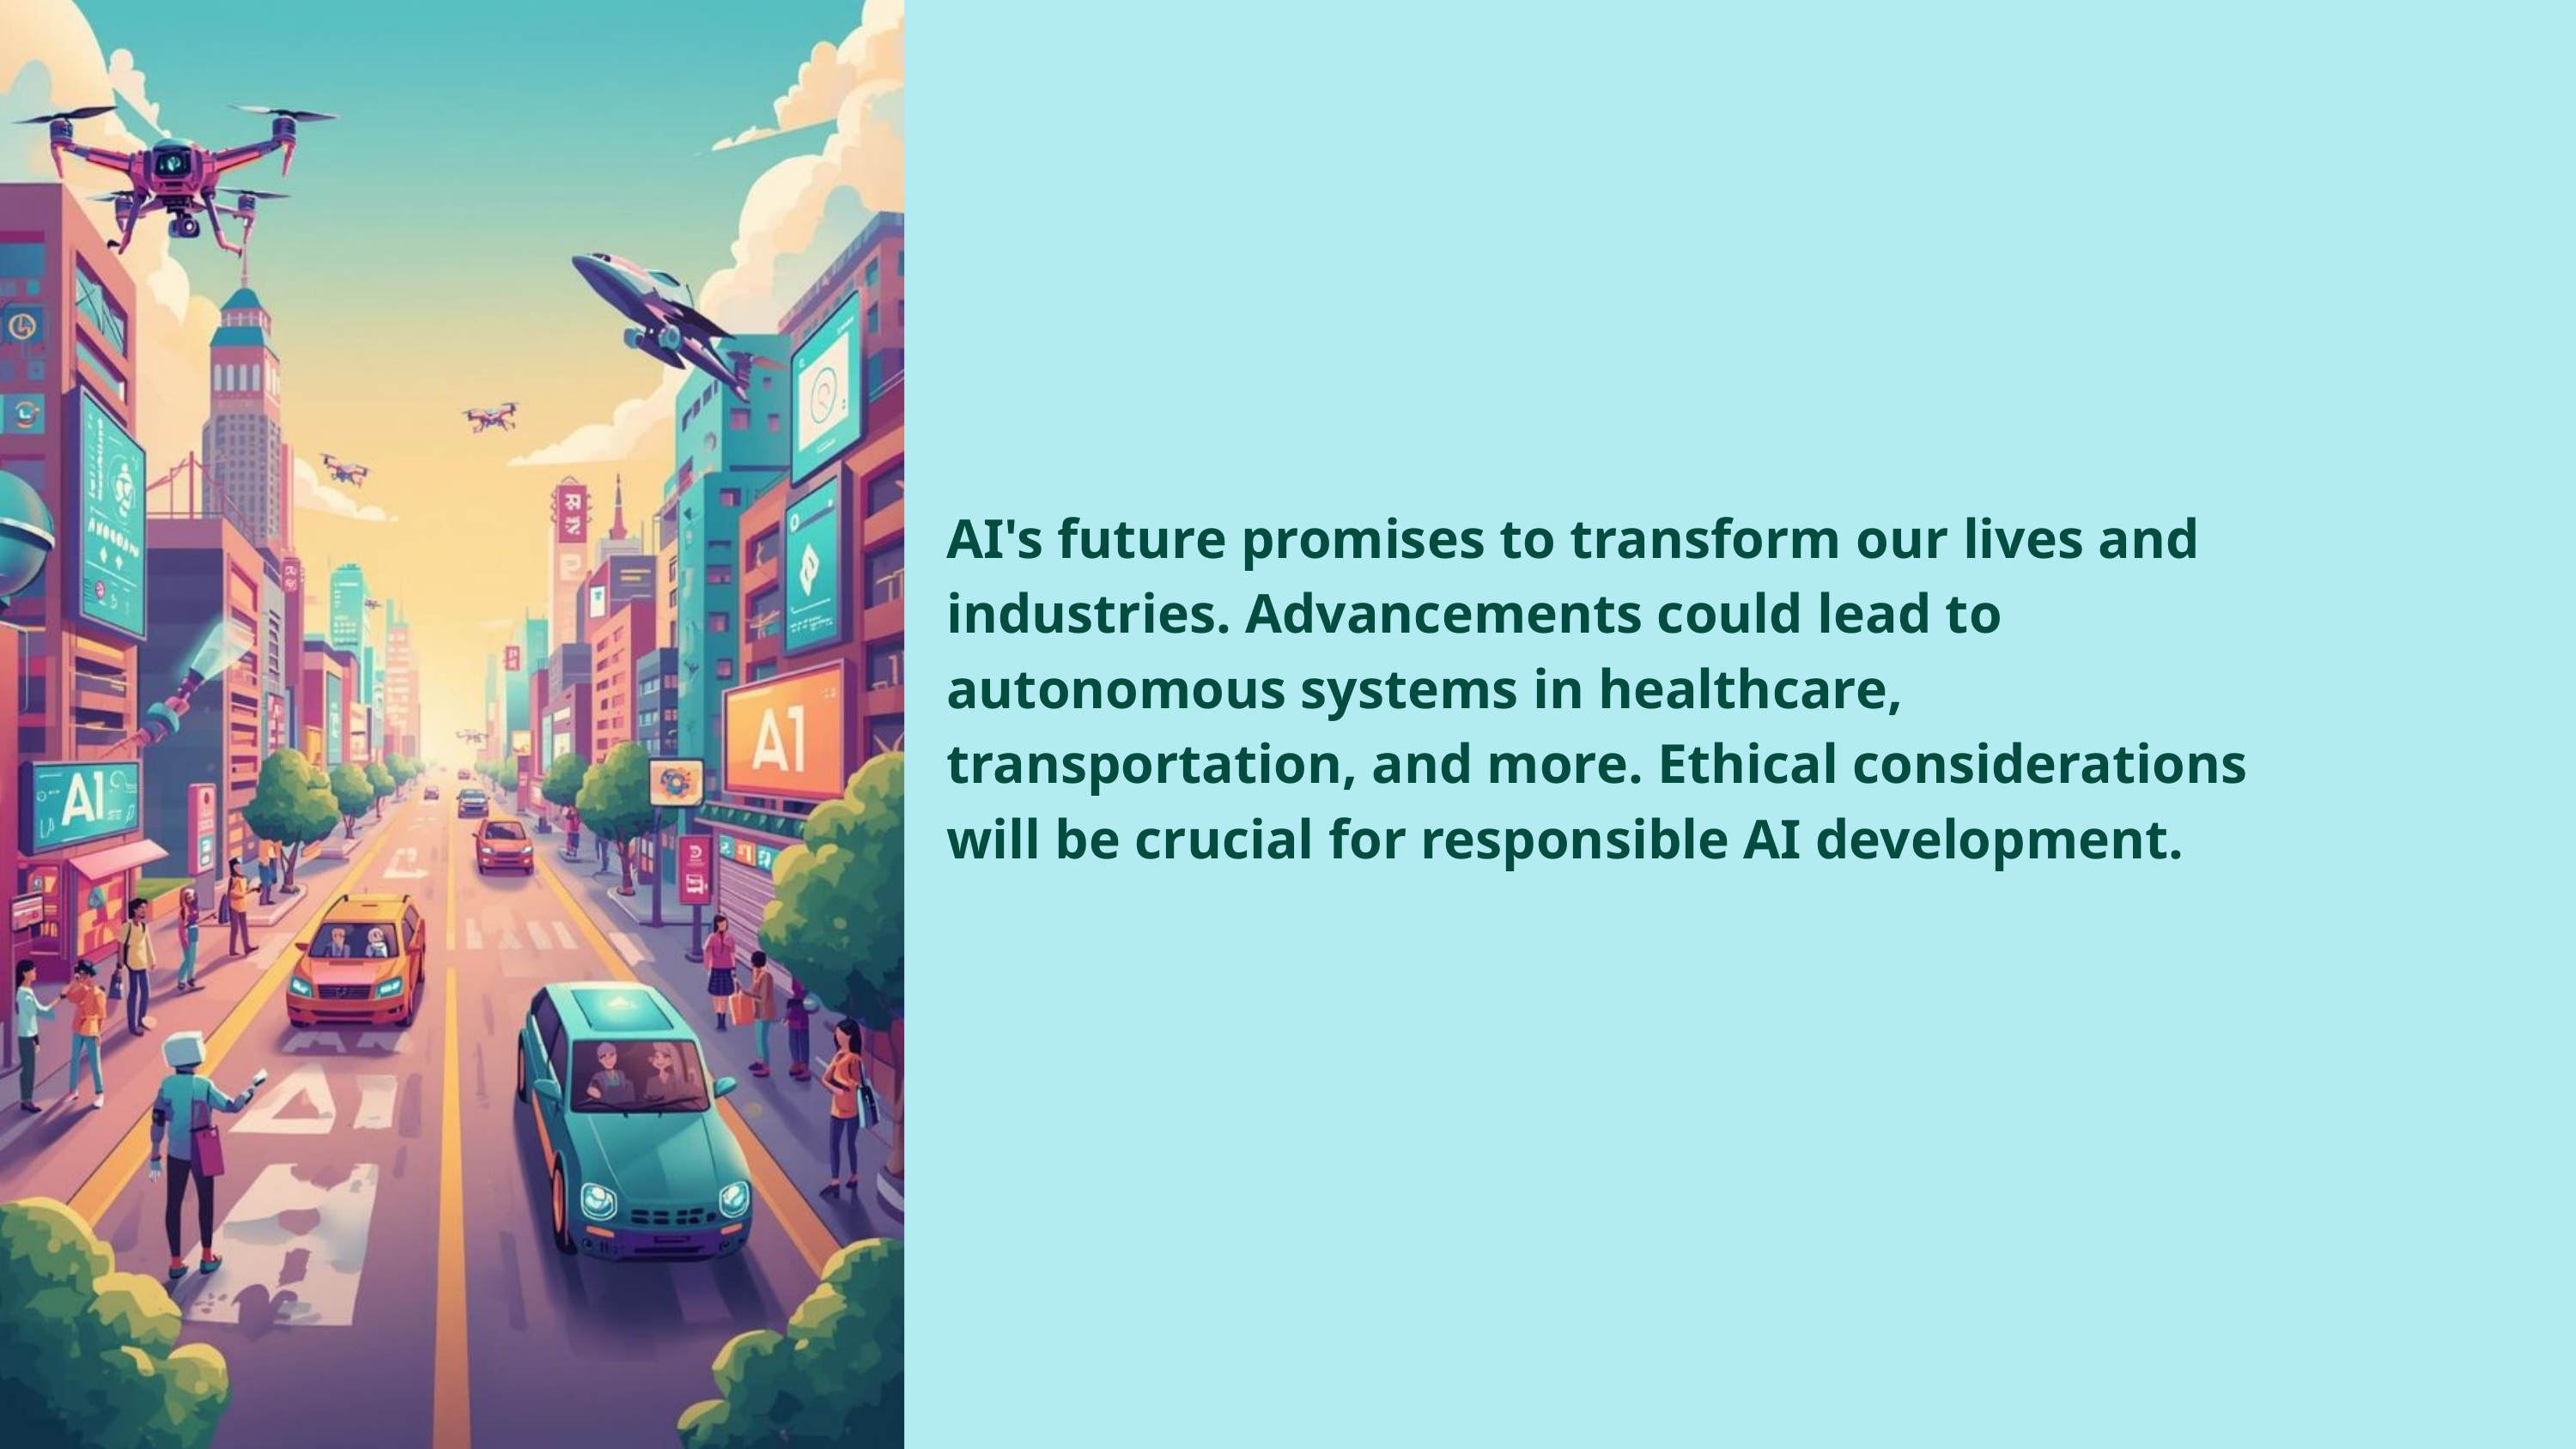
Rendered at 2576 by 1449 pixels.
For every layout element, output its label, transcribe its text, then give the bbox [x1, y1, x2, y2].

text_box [0, 0, 905, 1449]
text_box AI's future promises to transform our lives and industries. Advancements could lead to autonomous systems in healthcare, transportation, and more. Ethical considerations will be crucial for responsible AI development. [946, 494, 2271, 870]
